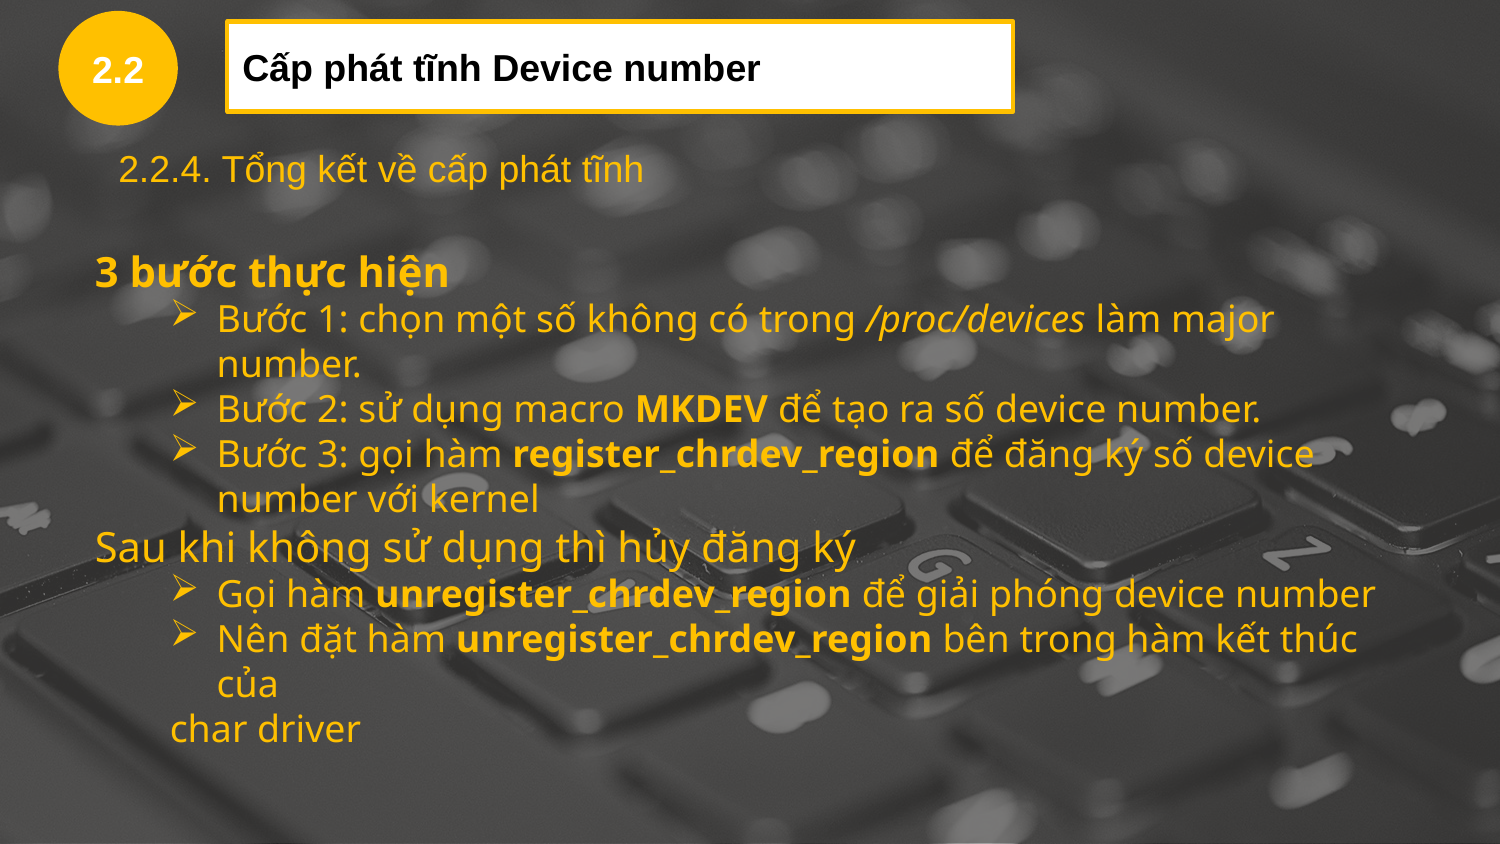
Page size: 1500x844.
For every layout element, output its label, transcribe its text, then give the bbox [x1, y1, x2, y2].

text_box Cấp phát tĩnh Device number [225, 19, 1015, 114]
text_box 2.2.4. Tổng kết về cấp phát tĩnh [103, 137, 698, 198]
text_box 2.2 [56, 8, 180, 128]
text_box 3 bước thực hiện Bước 1: chọn một số không có trong /proc/devices làm major number. Bước 2: sử dụng macro MKDEV để tạo ra số device number. Bước 3: gọi hàm register_chrdev_region để đăng ký số device number với kernel Sau khi không sử dụng thì hủy đăng ký Gọi hàm unregister_chrdev_region để giải phóng device number Nên đặt hàm unregister_chrdev_region bên trong hàm kết thúc của char driver [79, 237, 1441, 803]
